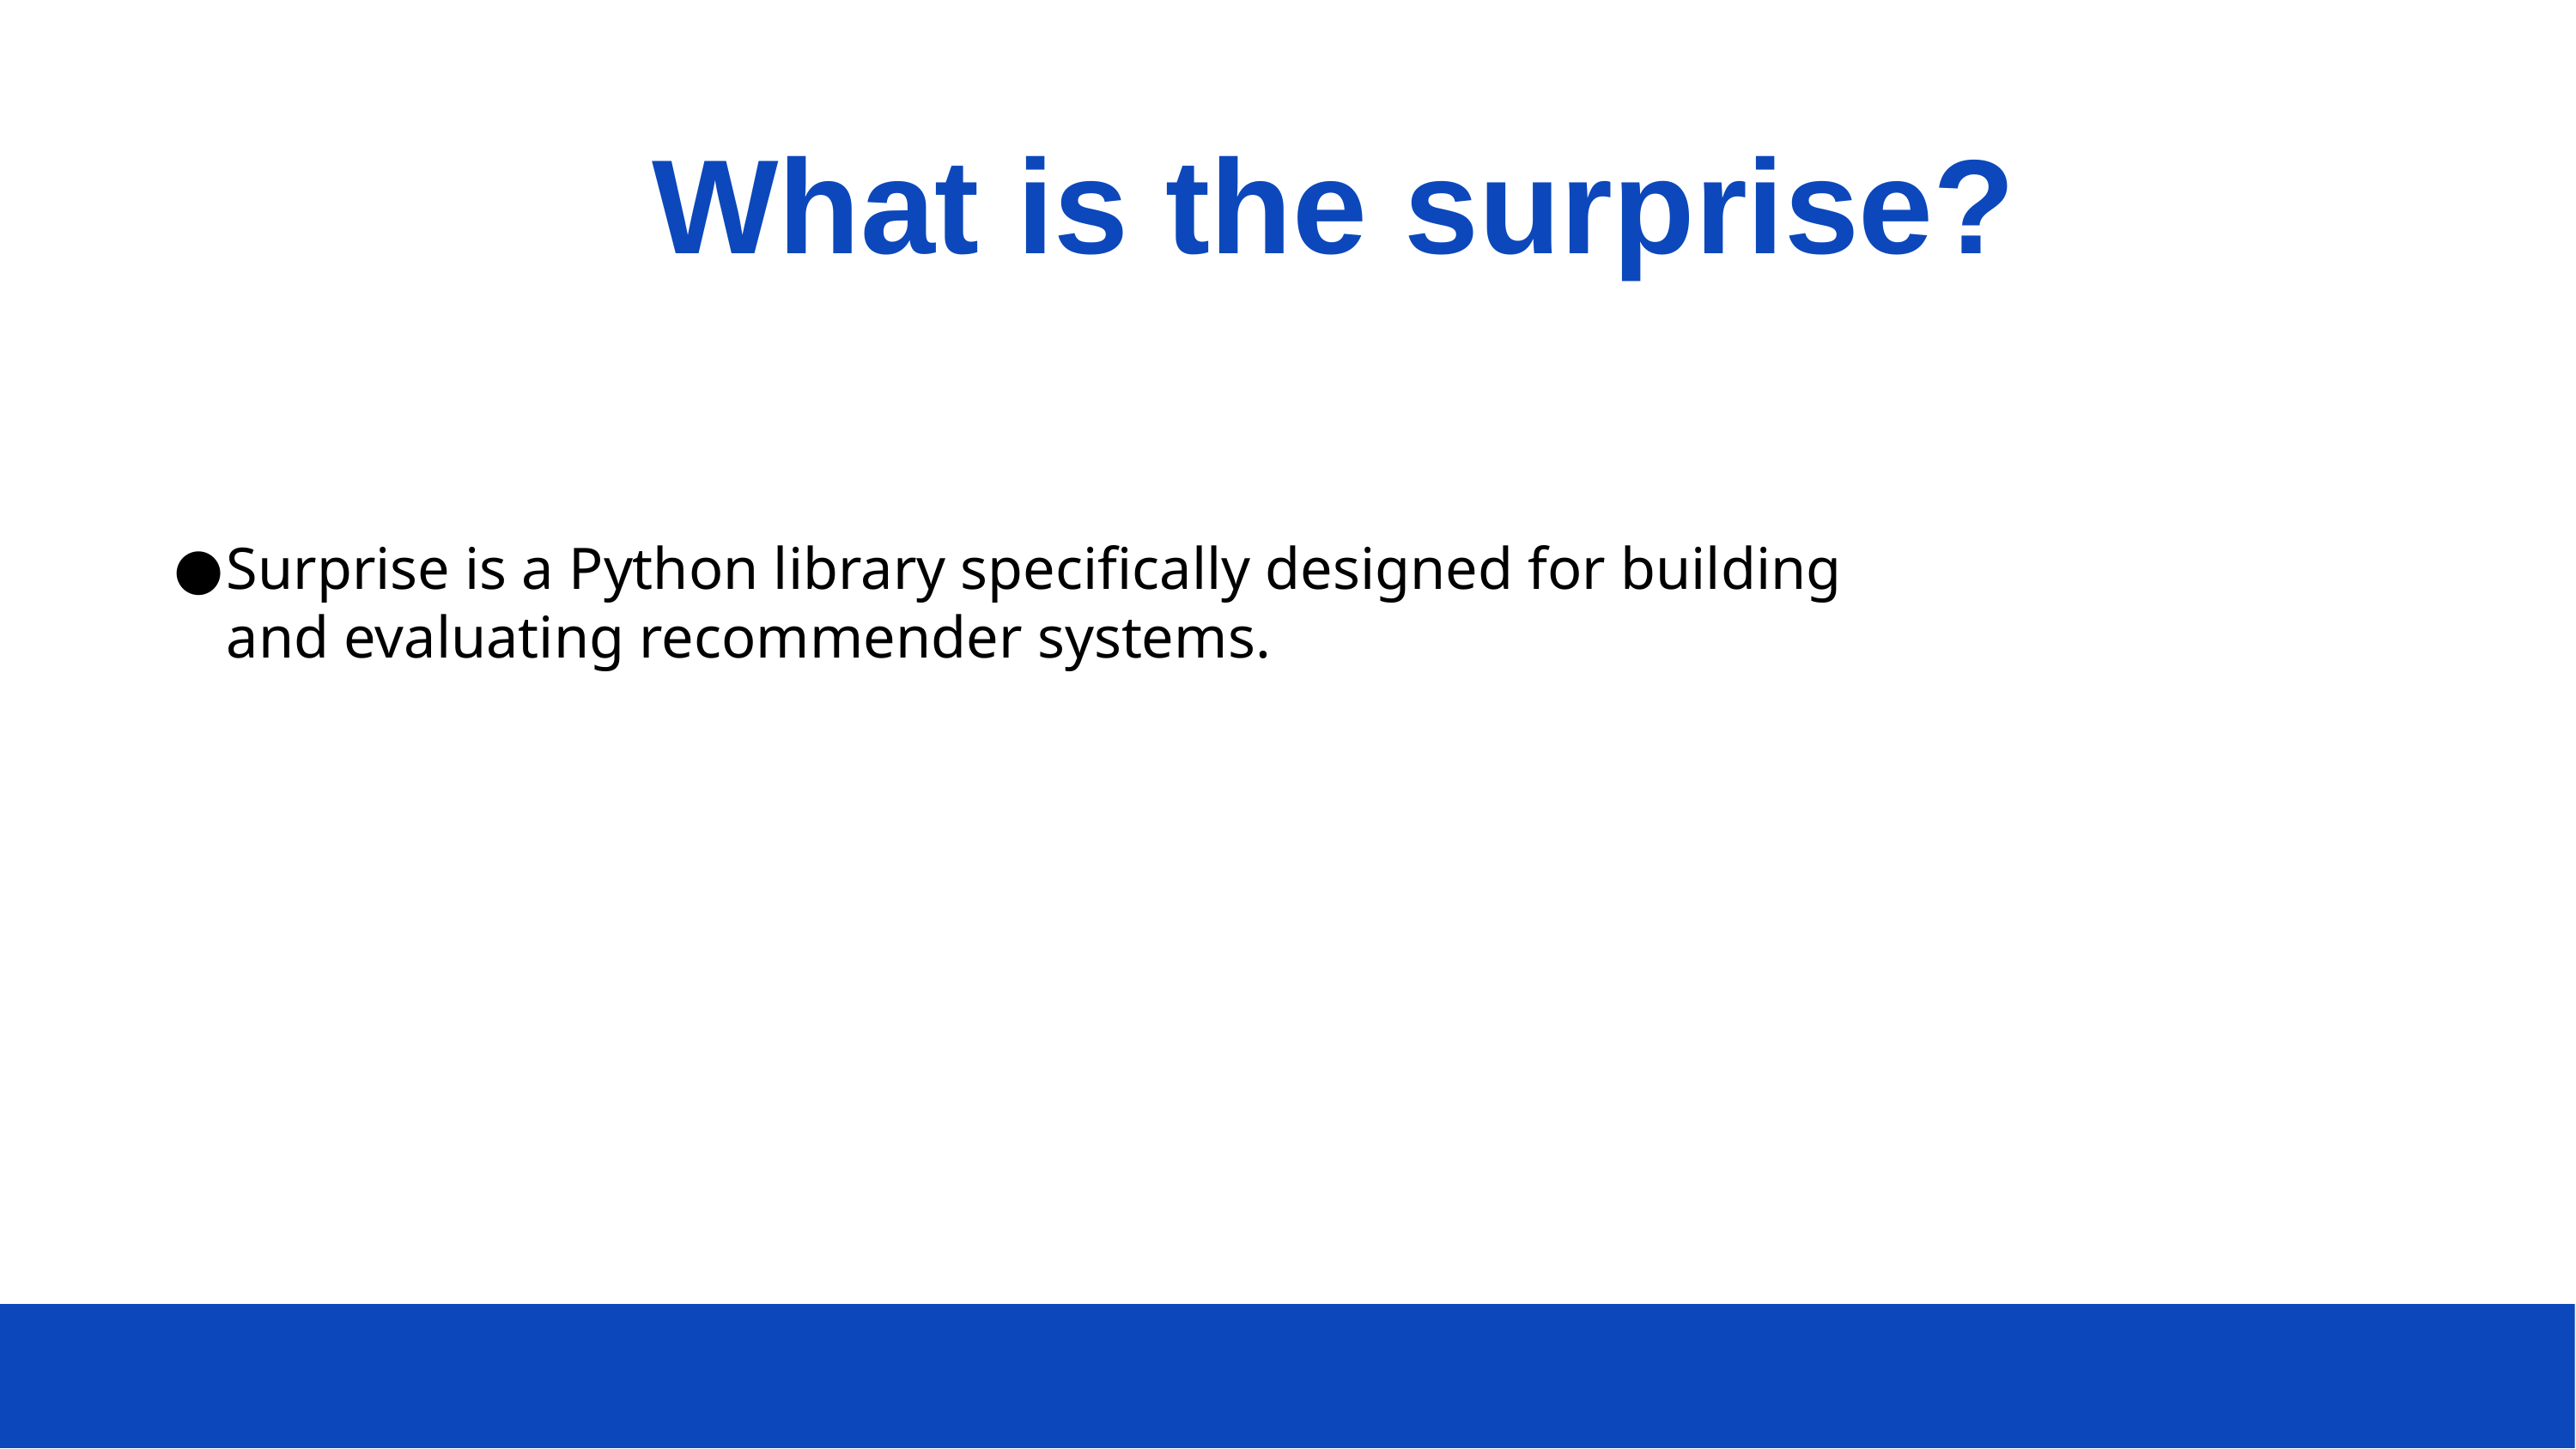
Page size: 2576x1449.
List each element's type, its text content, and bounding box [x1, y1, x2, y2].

list Surprise is a Python library specifically designed for building and evaluating recommender systems. [149, 524, 1936, 1163]
title What is the surprise? [149, 106, 2097, 299]
